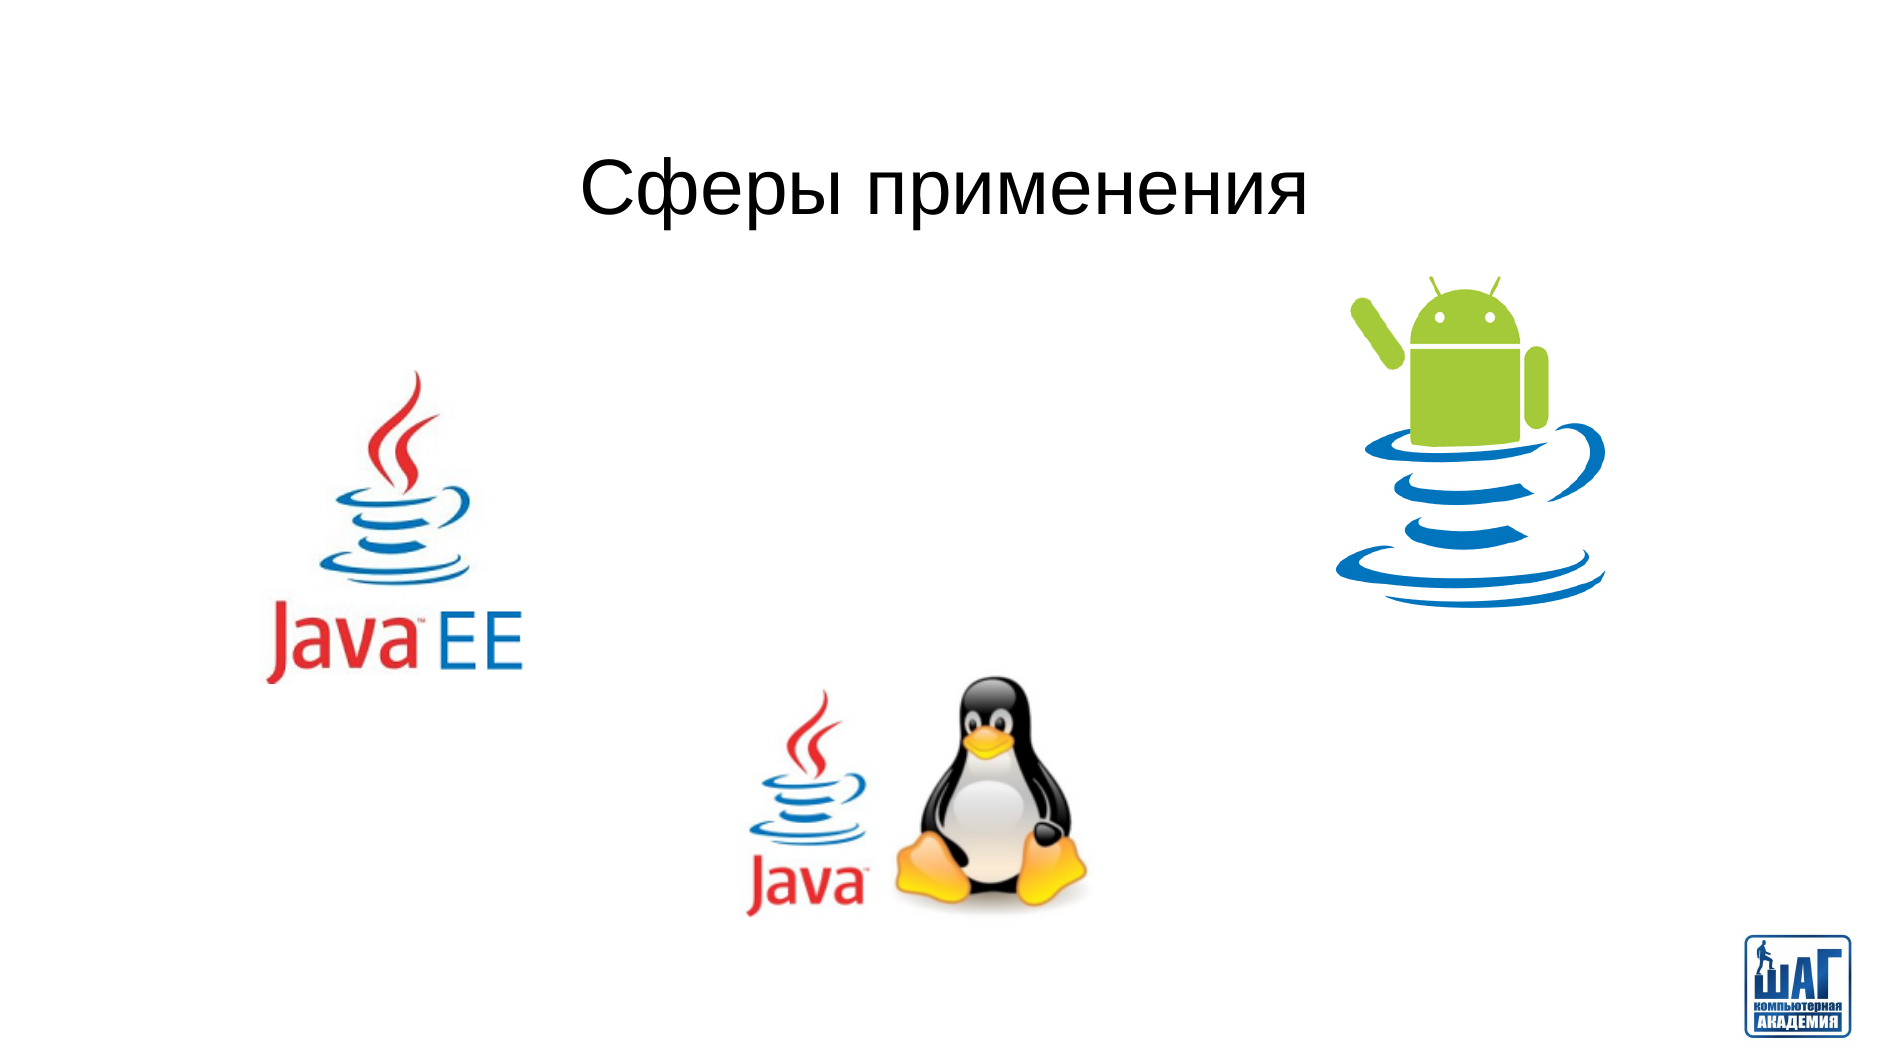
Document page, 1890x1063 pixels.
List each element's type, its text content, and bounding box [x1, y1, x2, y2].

picture [720, 661, 1115, 942]
picture [247, 370, 544, 684]
picture [1740, 933, 1855, 1041]
title Сферы применения [94, 94, 1796, 272]
picture [1204, 255, 1737, 625]
